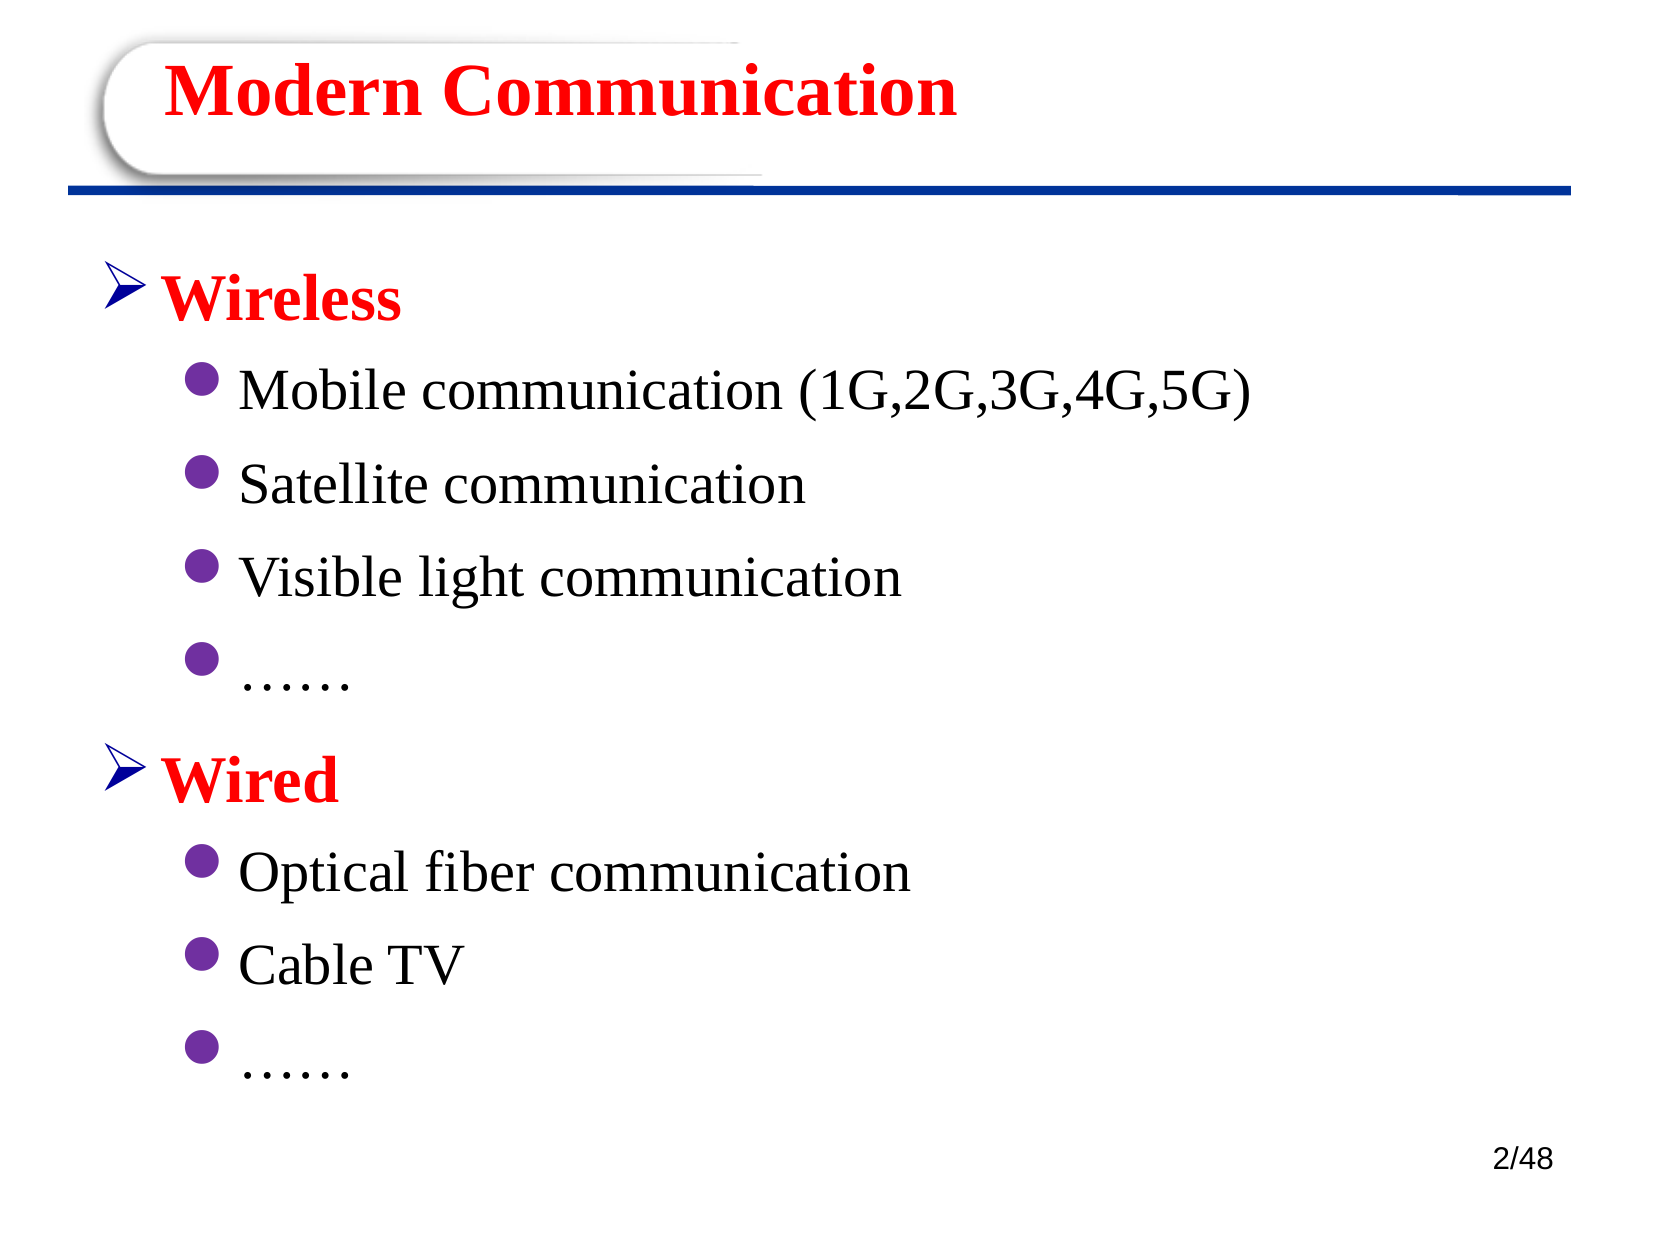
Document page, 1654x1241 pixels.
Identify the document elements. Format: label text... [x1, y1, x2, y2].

title Modern Communication [147, 49, 1572, 160]
picture [84, 19, 1067, 204]
list Wireless Mobile communication (1G,2G,3G,4G,5G) Satellite communication Visible light communication …… Wired Optical fiber communication Cable TV …… [82, 229, 1572, 1140]
slide_number 2/48 [1185, 1129, 1572, 1216]
